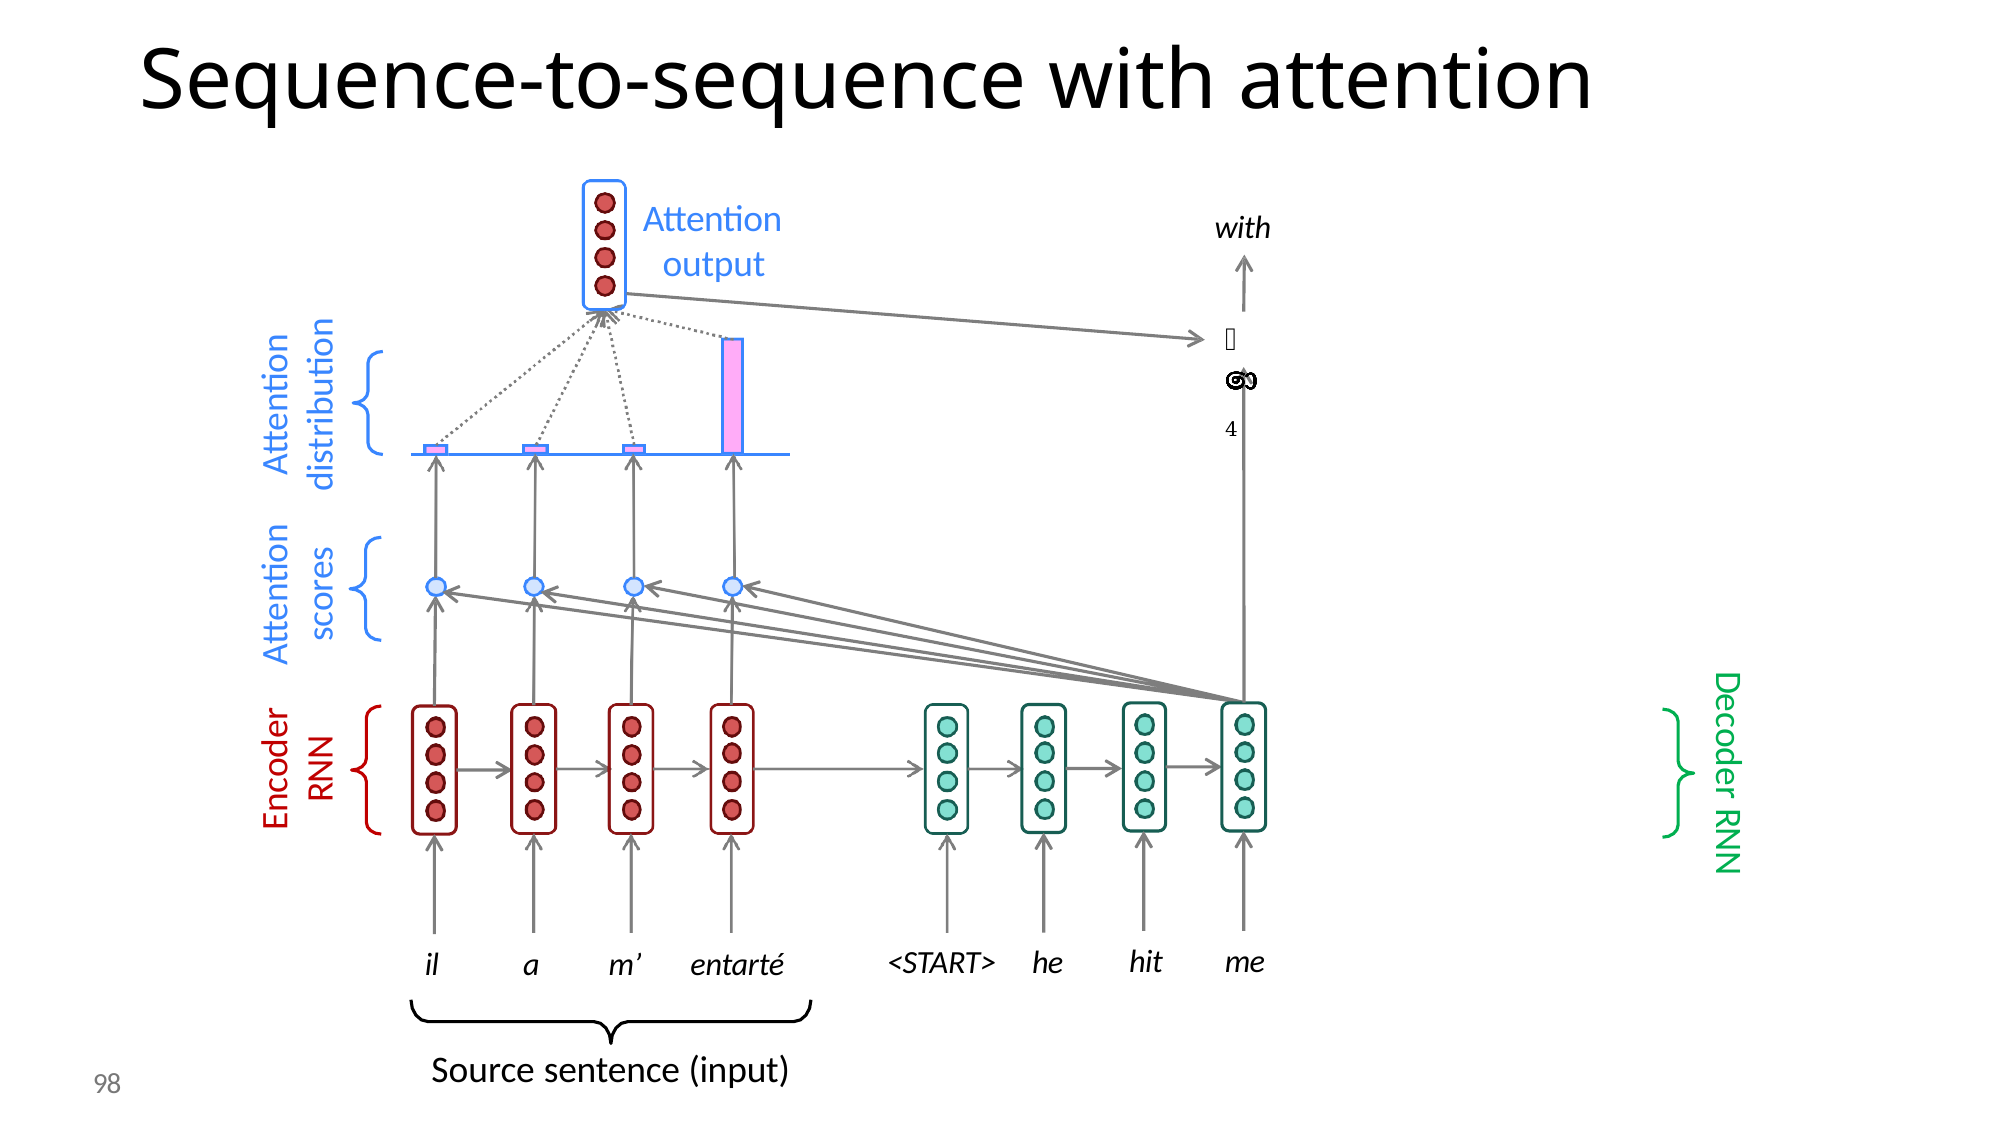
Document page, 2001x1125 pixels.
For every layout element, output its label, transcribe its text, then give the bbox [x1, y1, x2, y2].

slide_number 98 [51, 757, 122, 1125]
text_box me [1222, 937, 1270, 979]
text_box [410, 999, 811, 1044]
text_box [625, 291, 1268, 934]
text_box Encoder RNN [257, 704, 345, 834]
text_box m’ entarté [606, 940, 789, 982]
text_box [350, 537, 382, 641]
text_box [351, 706, 382, 835]
text_box Attention distribution [257, 311, 345, 494]
text_box [1245, 255, 1254, 291]
text_box Source sentence (input) [429, 1052, 797, 1090]
text_box Decoder RNN [1704, 668, 1747, 879]
text_box Attention scores [257, 520, 345, 668]
text_box hit [1127, 938, 1168, 980]
text_box [353, 351, 383, 455]
title Sequence-to-sequence with attention [137, 0, 1863, 170]
text_box a [520, 940, 542, 982]
text_box il [422, 940, 443, 982]
text_box with [1245, 203, 1276, 245]
text_box [1662, 709, 1694, 838]
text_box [408, 179, 1245, 935]
text_box <START> he [884, 938, 1066, 981]
